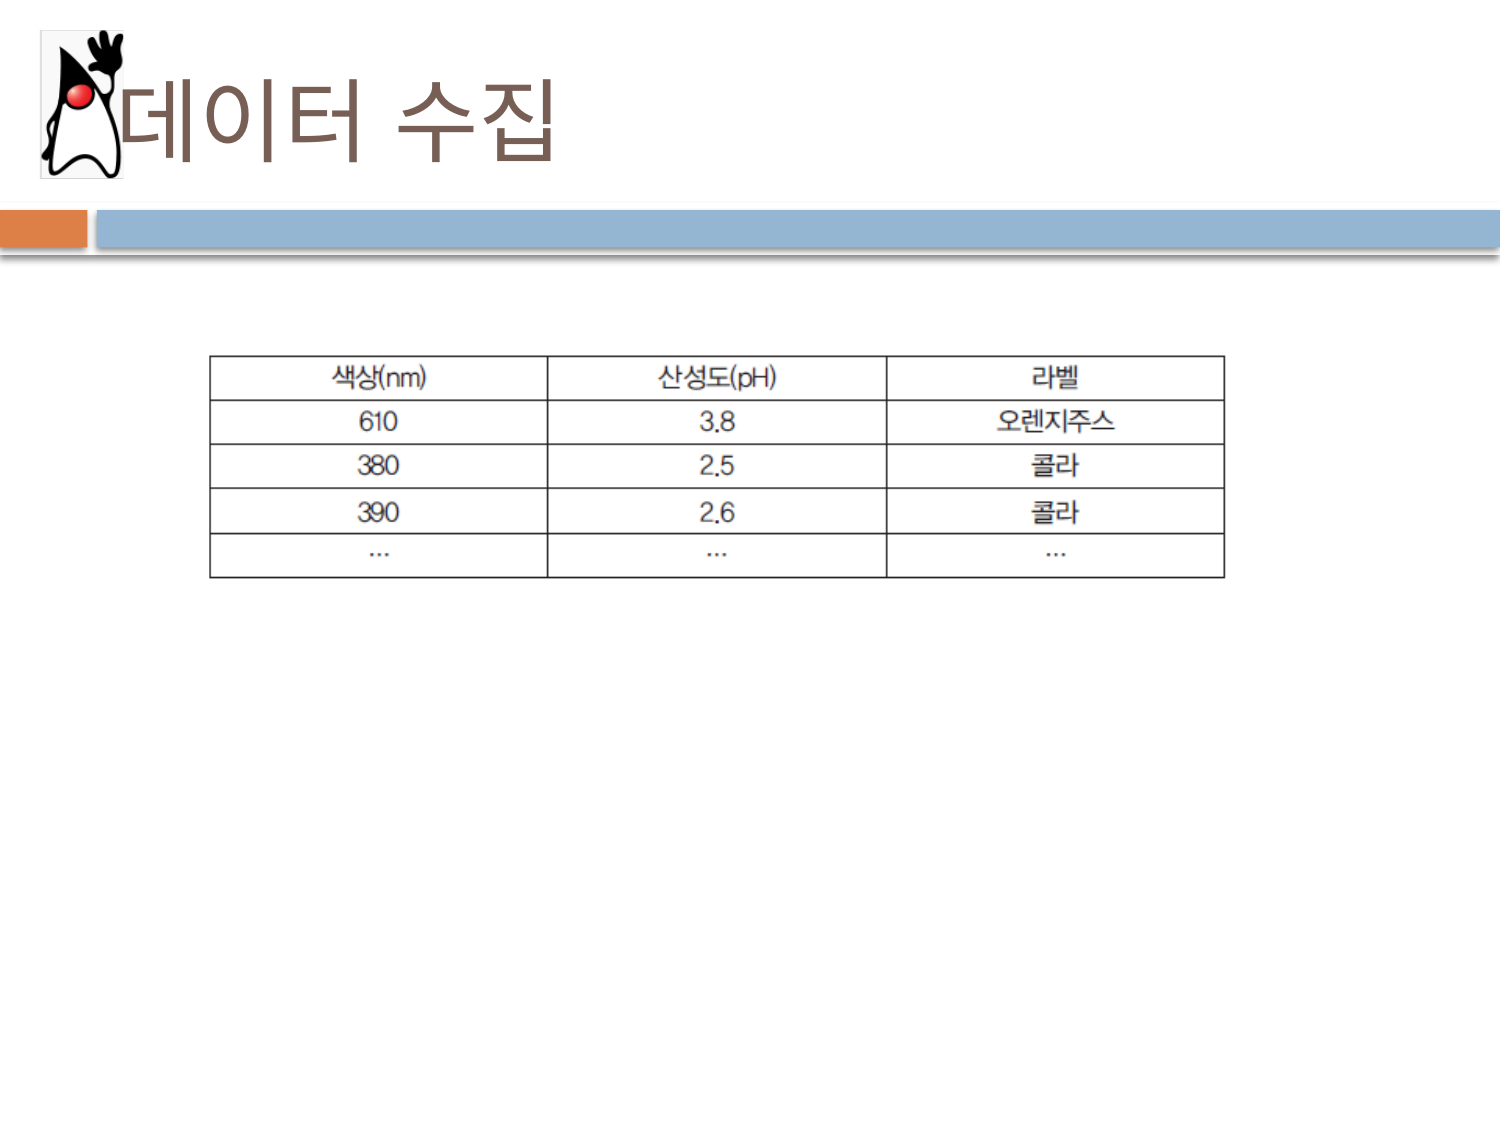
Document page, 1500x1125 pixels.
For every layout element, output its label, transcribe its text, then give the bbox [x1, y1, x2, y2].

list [182, 325, 1267, 599]
title 데이터 수집 [100, 37, 1438, 200]
picture [39, 30, 124, 179]
